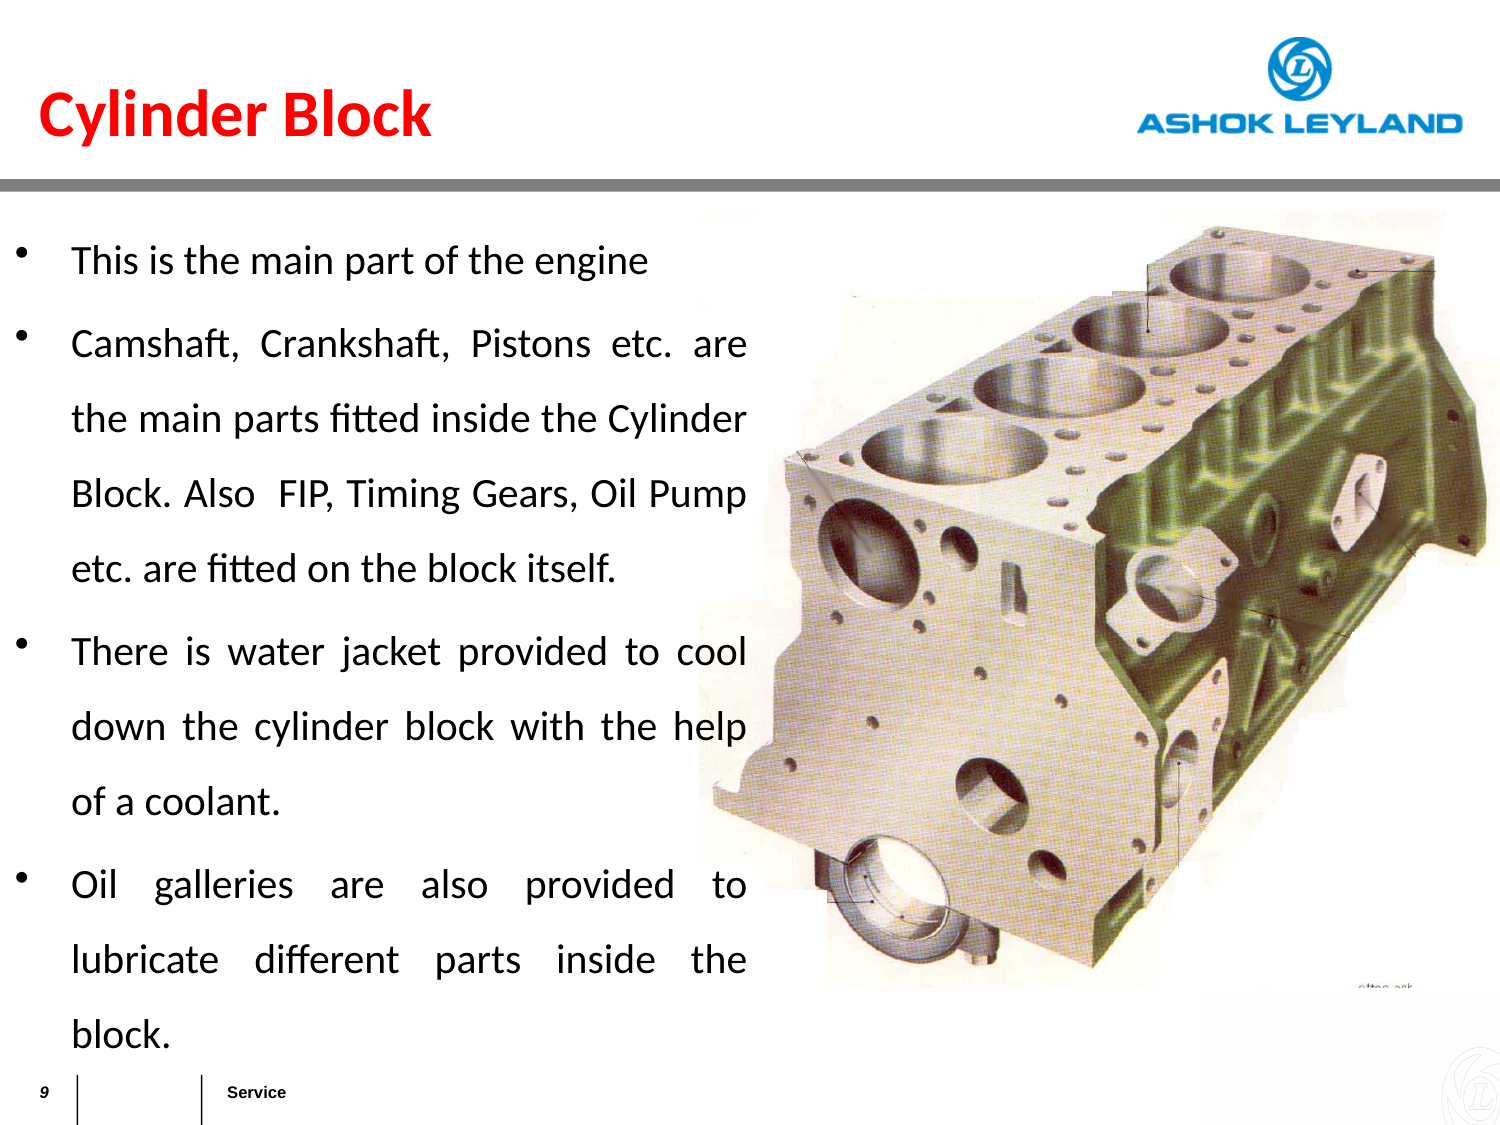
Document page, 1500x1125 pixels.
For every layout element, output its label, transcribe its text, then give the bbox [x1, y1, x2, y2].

picture [1303, 48, 1326, 67]
picture [1273, 71, 1297, 90]
picture [1303, 72, 1321, 96]
picture [1287, 56, 1313, 82]
text_box This is the main part of the engine Camshaft, Crankshaft, Pistons etc. are the main parts fitted inside the Cylinder Block. Also FIP, Timing Gears, Oil Pump etc. are fitted on the block itself. There is water jacket provided to cool down the cylinder block with the help of a coolant. Oil galleries are also provided to lubricate different parts inside the block. [0, 200, 763, 1050]
picture [1137, 37, 1463, 134]
text_box Cylinder Block [24, 62, 875, 158]
picture [1279, 42, 1298, 66]
picture [699, 212, 1500, 1125]
